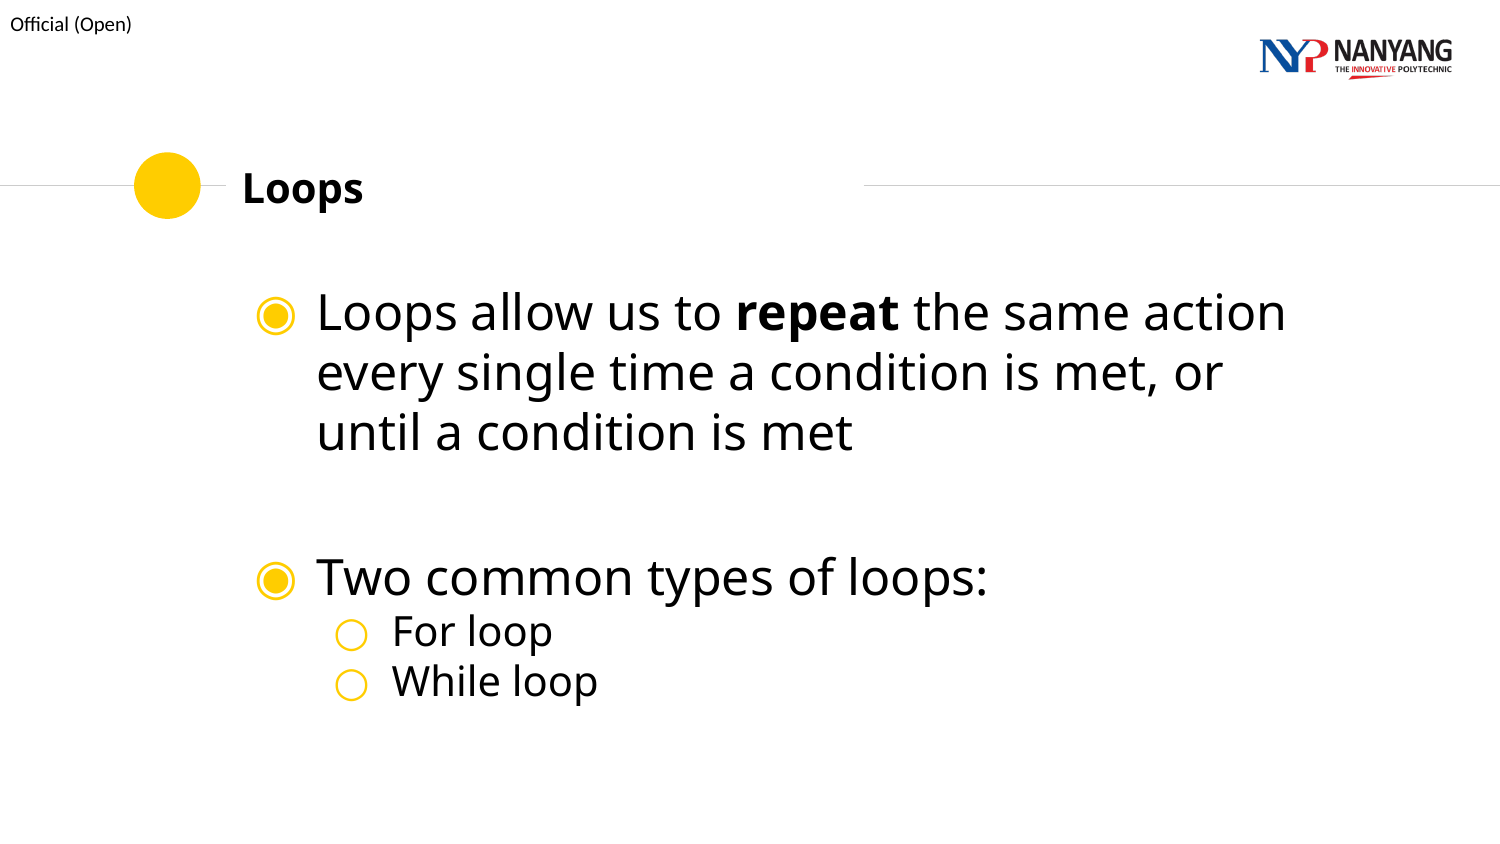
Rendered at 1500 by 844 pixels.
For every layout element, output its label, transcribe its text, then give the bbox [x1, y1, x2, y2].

list Loops allow us to repeat the same action every single time a condition is met, or until a condition is met Two common types of loops: For loop While loop [226, 265, 1344, 776]
picture [1247, 27, 1464, 92]
title Loops [226, 151, 863, 223]
